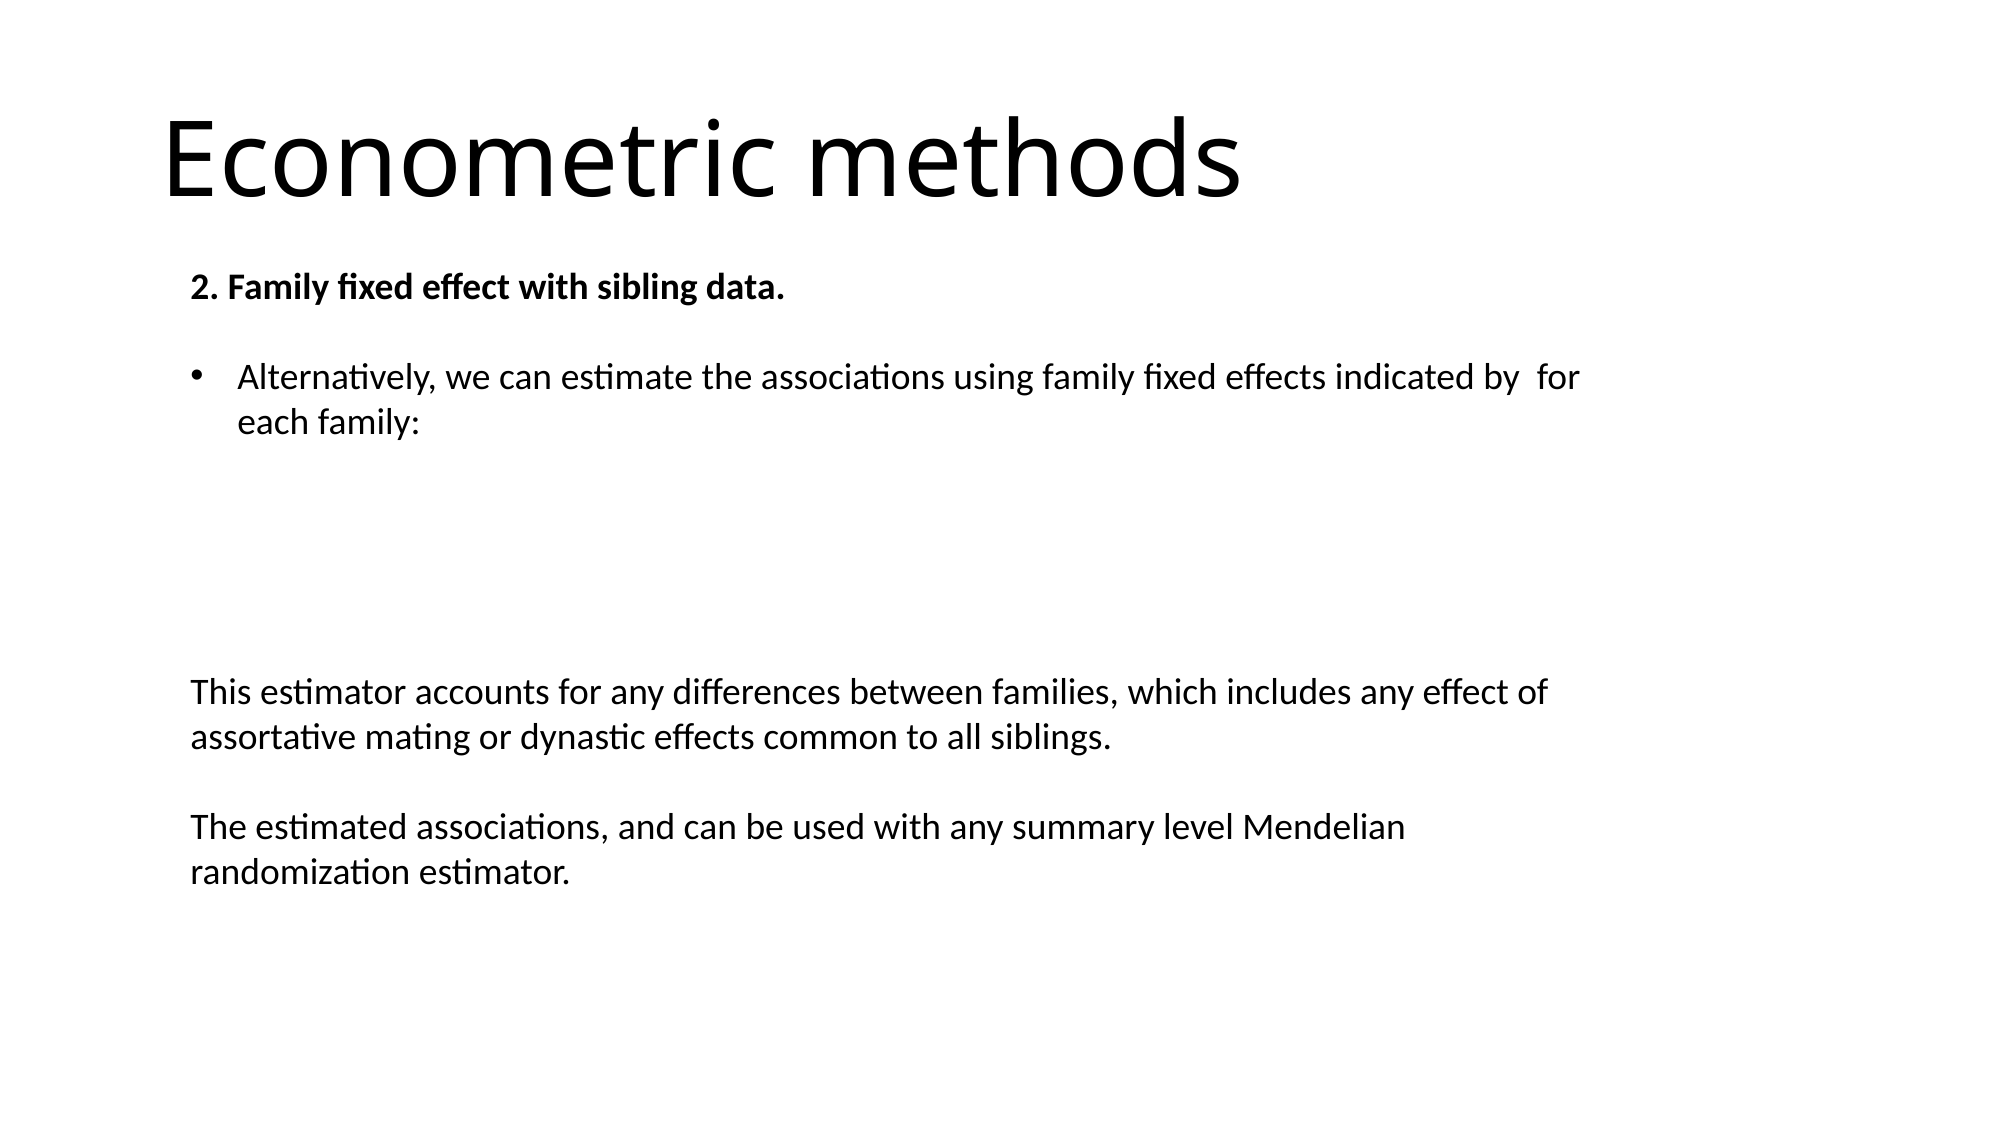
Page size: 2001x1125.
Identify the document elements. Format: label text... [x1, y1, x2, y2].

title Econometric methods [145, 96, 1425, 227]
